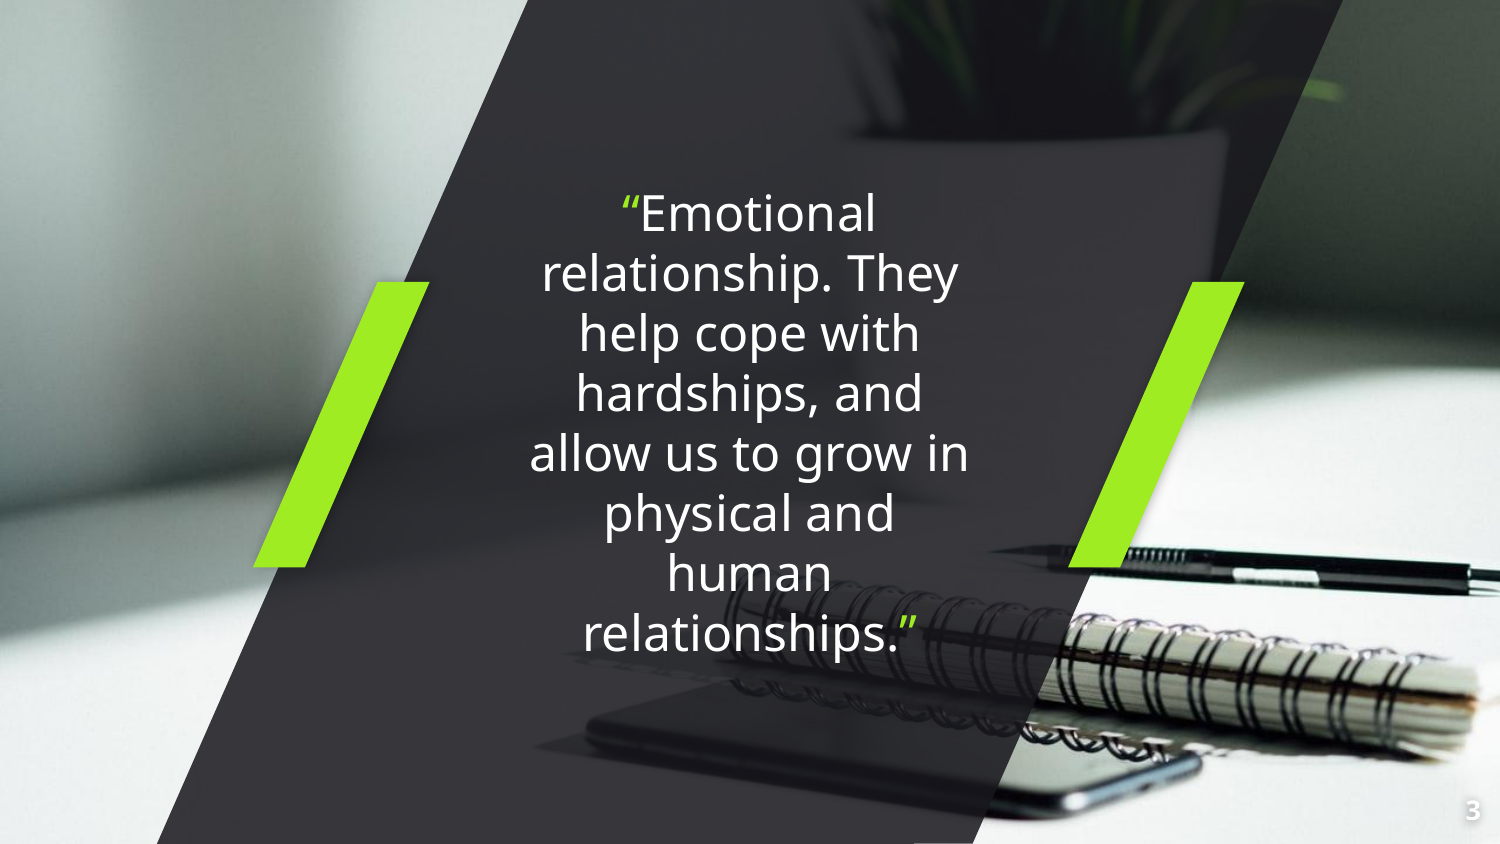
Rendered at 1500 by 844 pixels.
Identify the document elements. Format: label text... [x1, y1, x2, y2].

list “Emotional relationship. They help cope with hardships, and allow us to grow in physical and human relationships.” [515, 112, 985, 732]
picture [973, 0, 1500, 844]
picture [0, 0, 527, 844]
slide_number ‹#› [1391, 779, 1482, 844]
